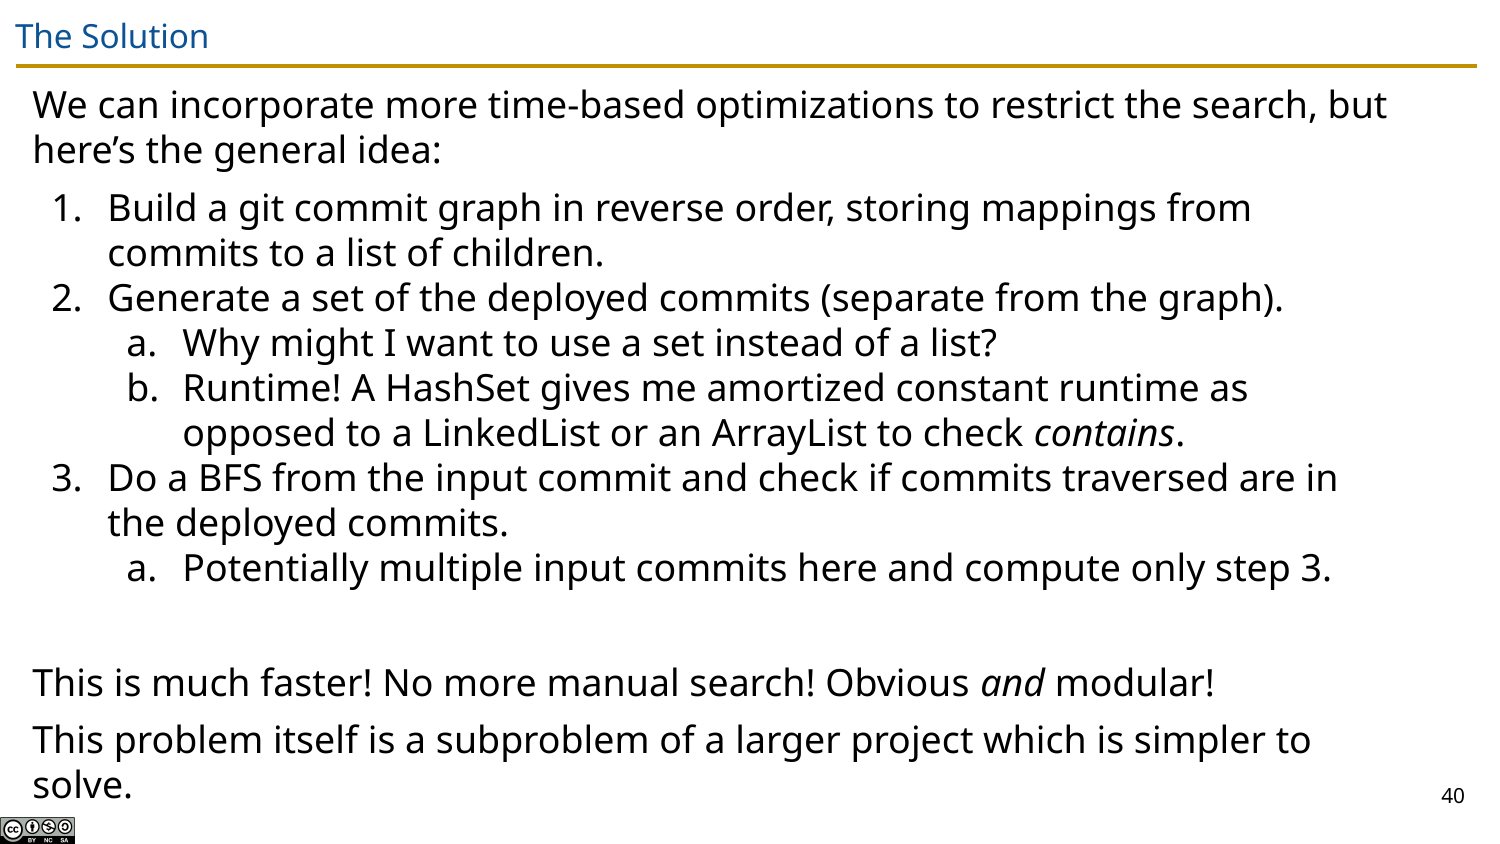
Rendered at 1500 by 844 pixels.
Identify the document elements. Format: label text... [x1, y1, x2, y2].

picture [0, 817, 75, 844]
list We can incorporate more time-based optimizations to restrict the search, but here’s the general idea: Build a git commit graph in reverse order, storing mappings from commits to a list of children. Generate a set of the deployed commits (separate from the graph). Why might I want to use a set instead of a list? Runtime! A HashSet gives me amortized constant runtime as opposed to a LinkedList or an ArrayList to check contains. Do a BFS from the input commit and check if commits traversed are in the deployed commits. Potentially multiple input commits here and compute only step 3. This is much faster! No more manual search! Obvious and modular! This problem itself is a subproblem of a larger project which is simpler to solve. [17, 65, 1416, 627]
slide_number ‹#› [1389, 764, 1480, 830]
title The Solution [0, 0, 1398, 65]
